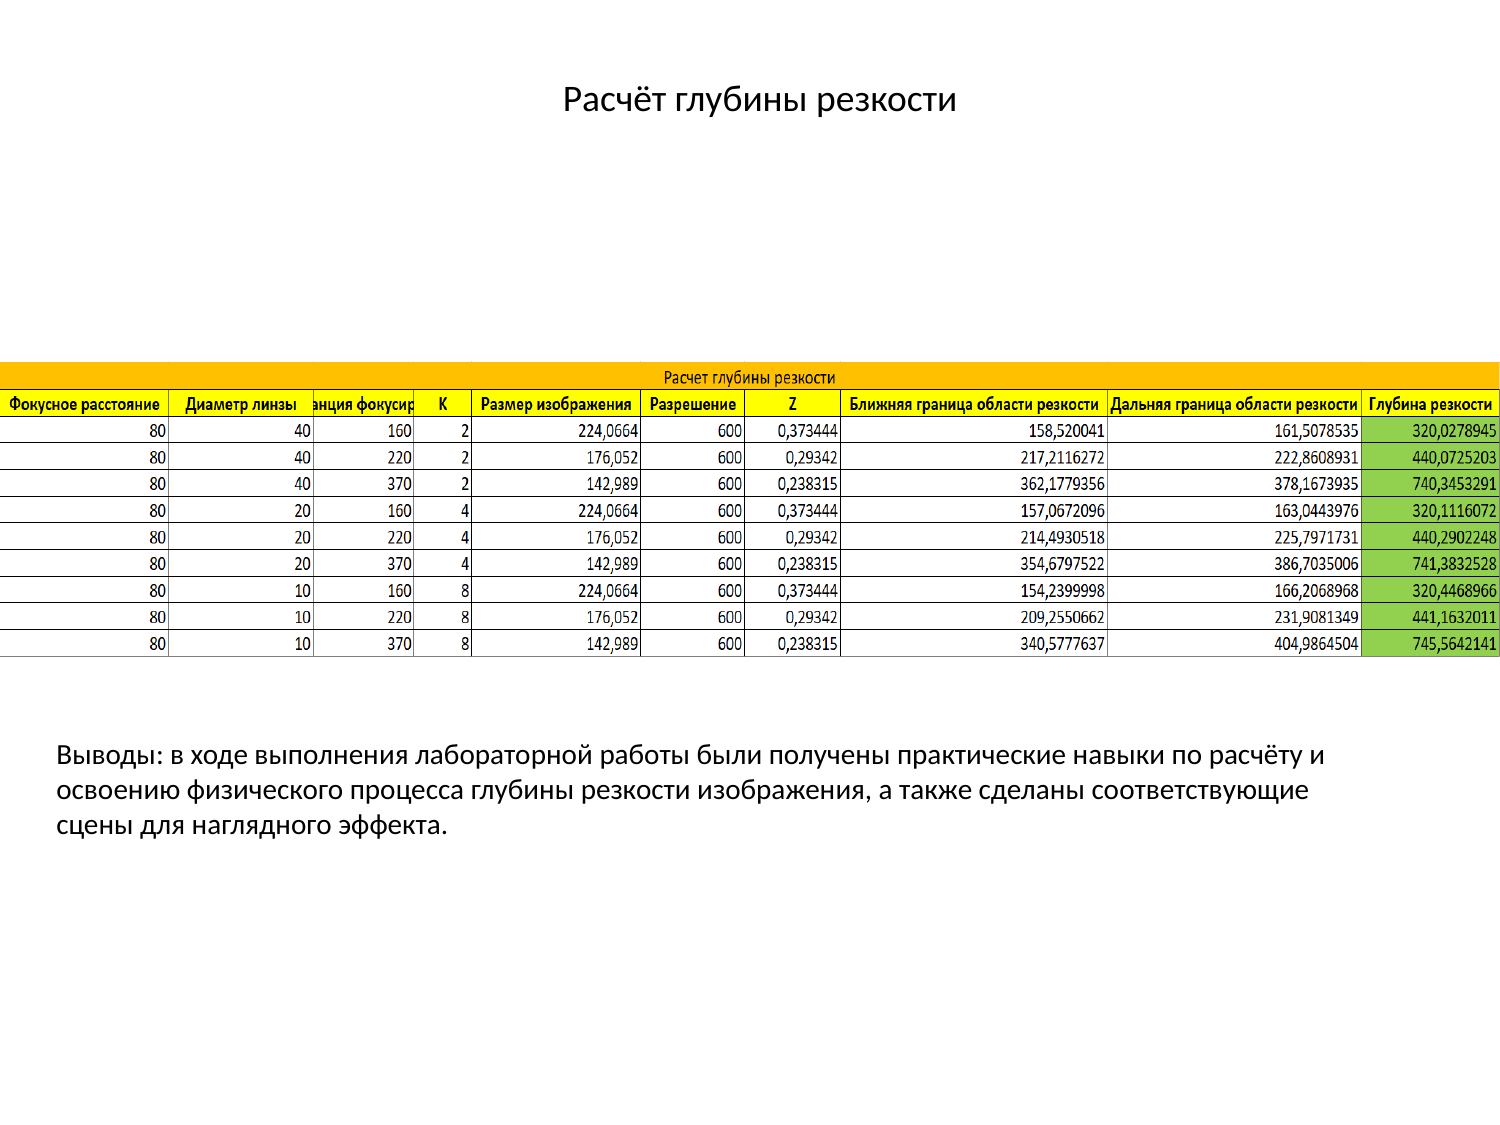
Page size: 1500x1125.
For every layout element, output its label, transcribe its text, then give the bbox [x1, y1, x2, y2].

list Выводы: в ходе выполнения лабораторной работы были получены практические навыки по расчёту и освоению физического процесса глубины резкости изображения, а также сделаны соответствующие сцены для наглядного эффекта. [41, 727, 1392, 882]
text_box Расчёт глубины резкости [548, 66, 973, 127]
picture [0, 361, 1500, 658]
